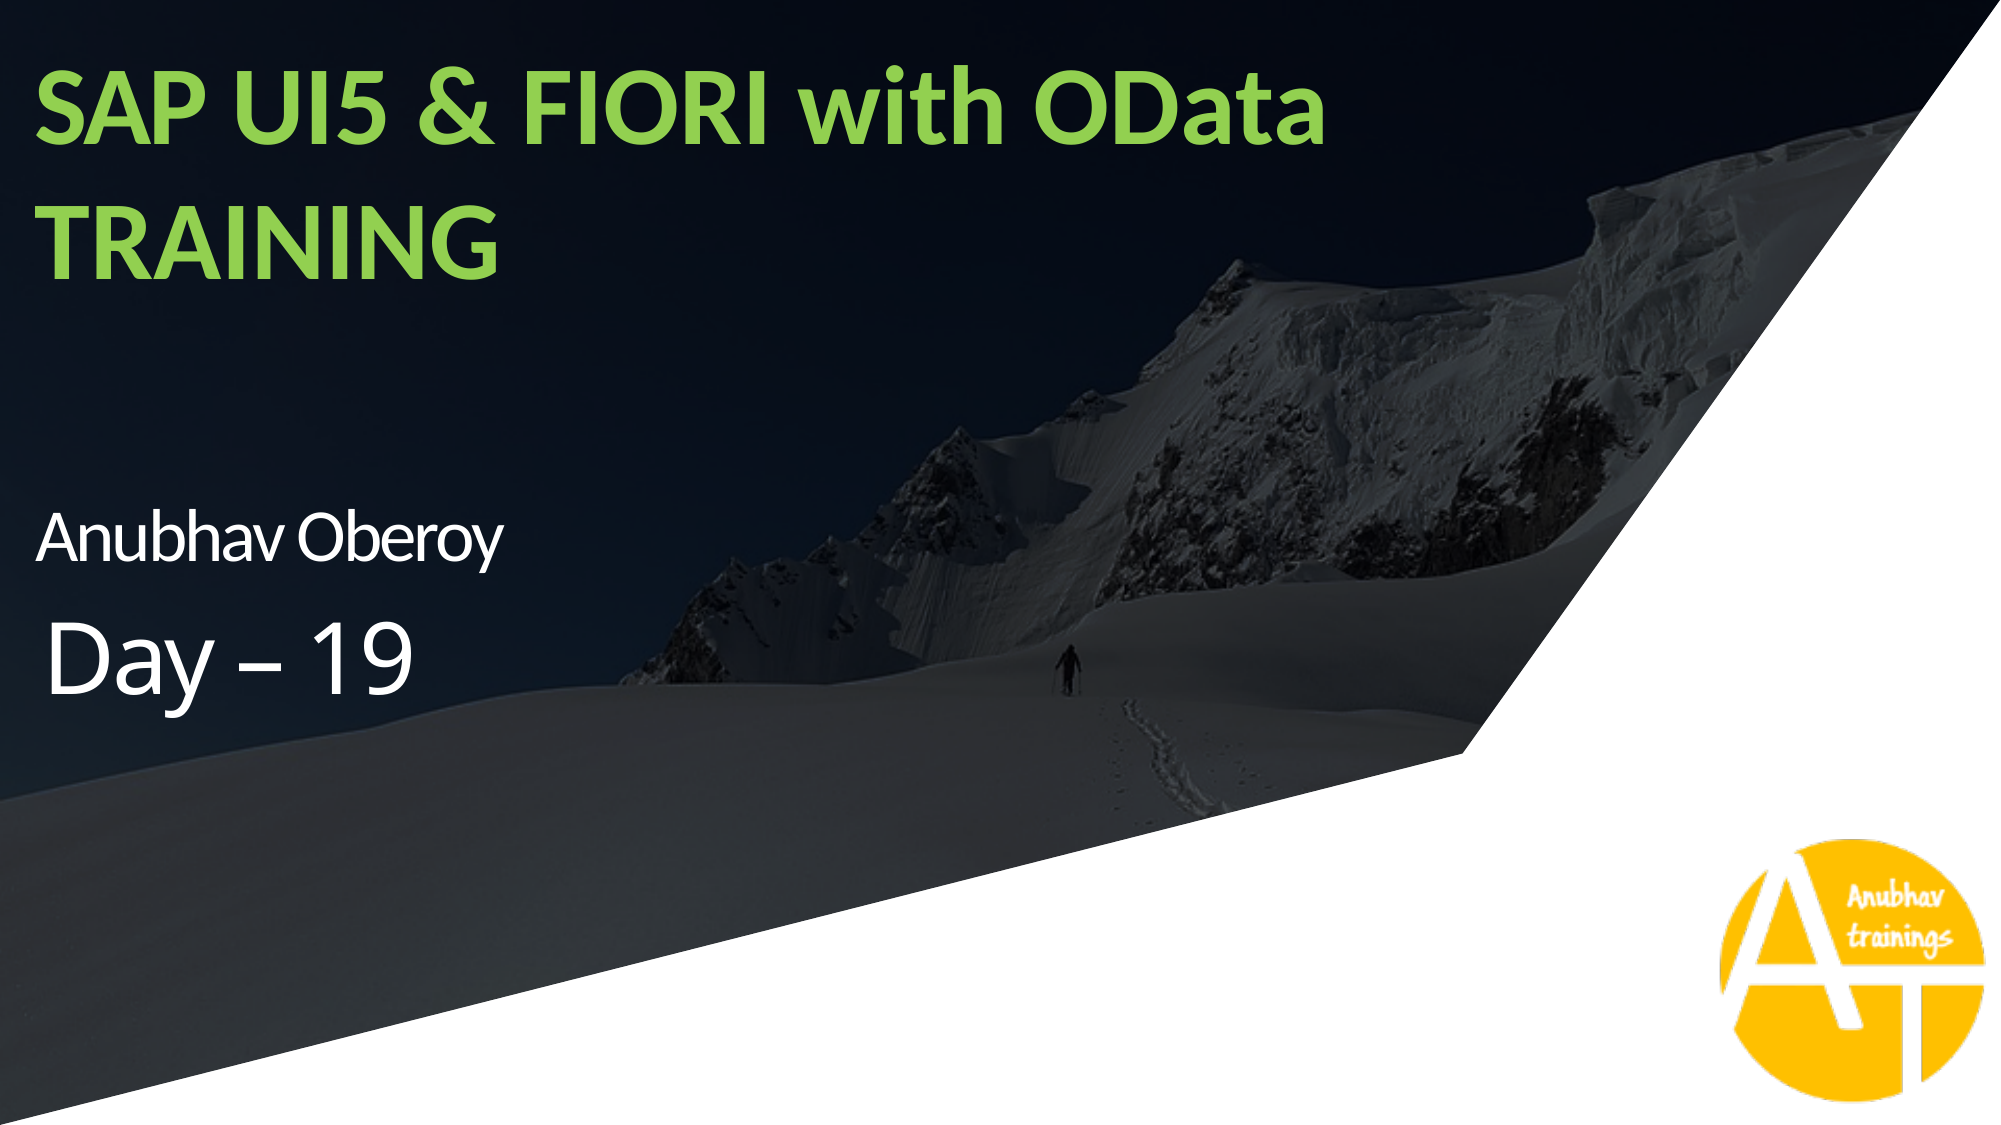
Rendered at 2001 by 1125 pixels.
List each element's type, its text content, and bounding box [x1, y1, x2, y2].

picture [1694, 822, 2000, 1125]
text_box SAP UI5 & FIORI with OData TRAINING [20, 25, 1718, 310]
text_box Day – 19 [27, 587, 1115, 722]
text_box Anubhav Oberoy [20, 478, 1108, 584]
text_box [0, 0, 2000, 1125]
